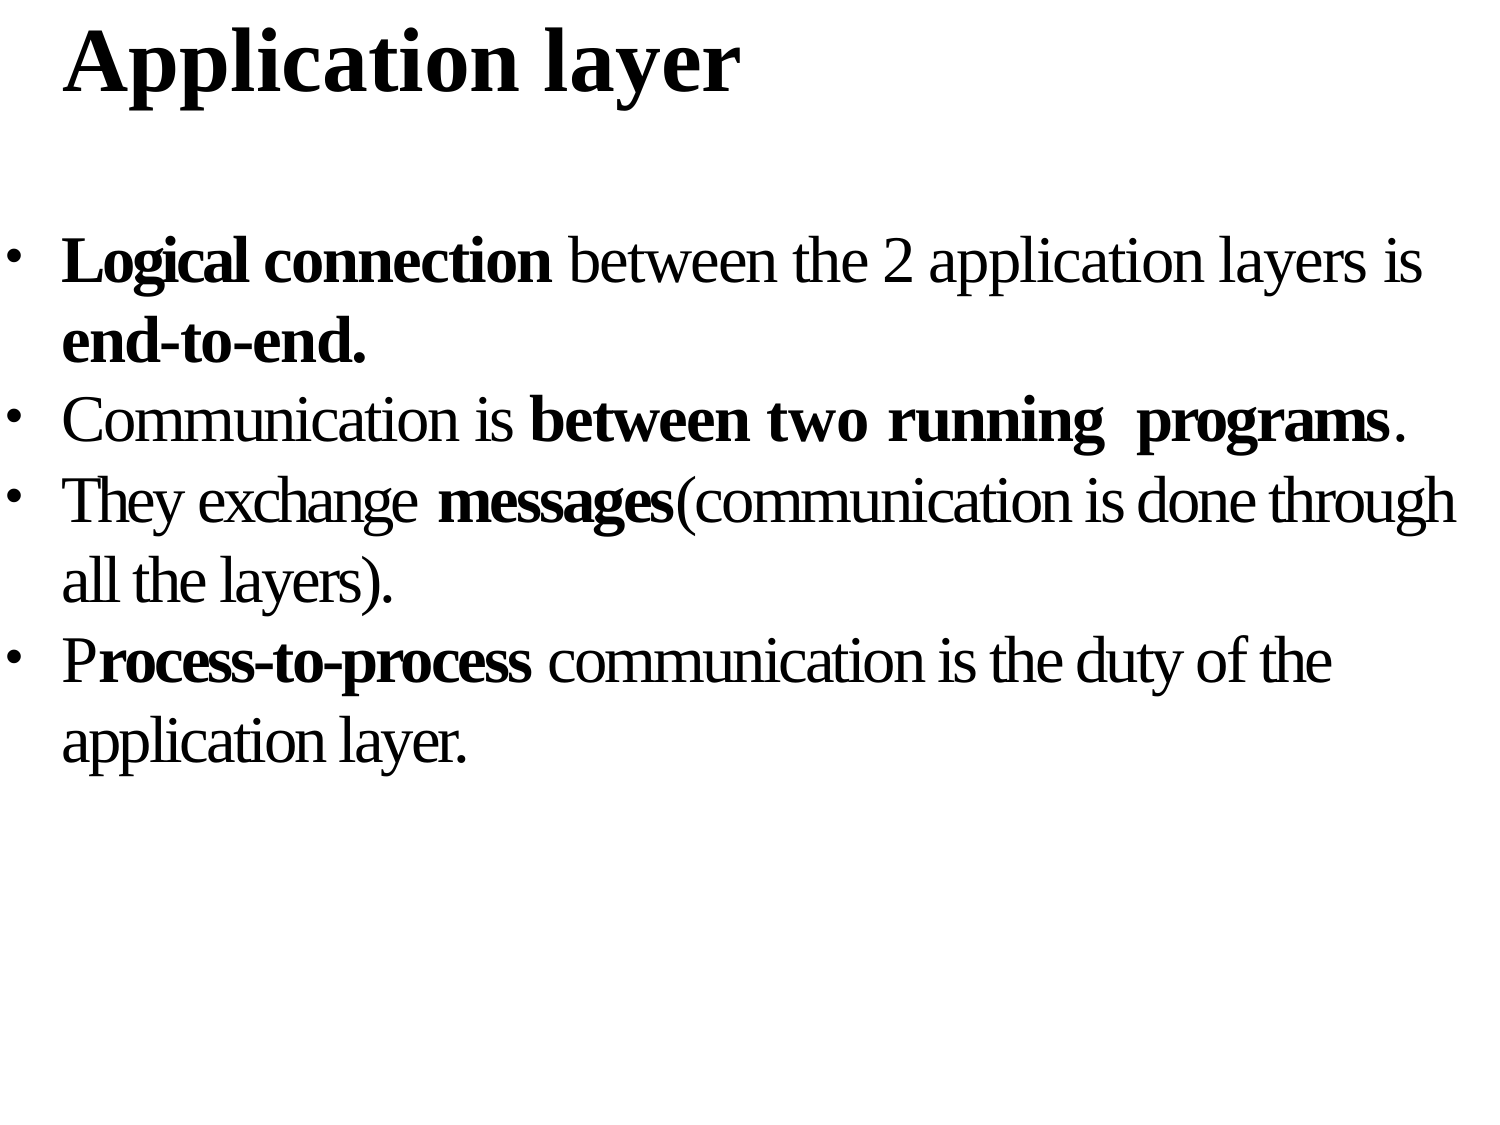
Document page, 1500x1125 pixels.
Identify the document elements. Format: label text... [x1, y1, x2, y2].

text_box Logical connection between the 2 application layers is end-to-end. Communication is between two running programs. They exchange messages(communication is done through all the layers). Process-to-process communication is the duty of the application layer. [0, 218, 1500, 963]
text_box Application layer [62, 0, 1500, 218]
